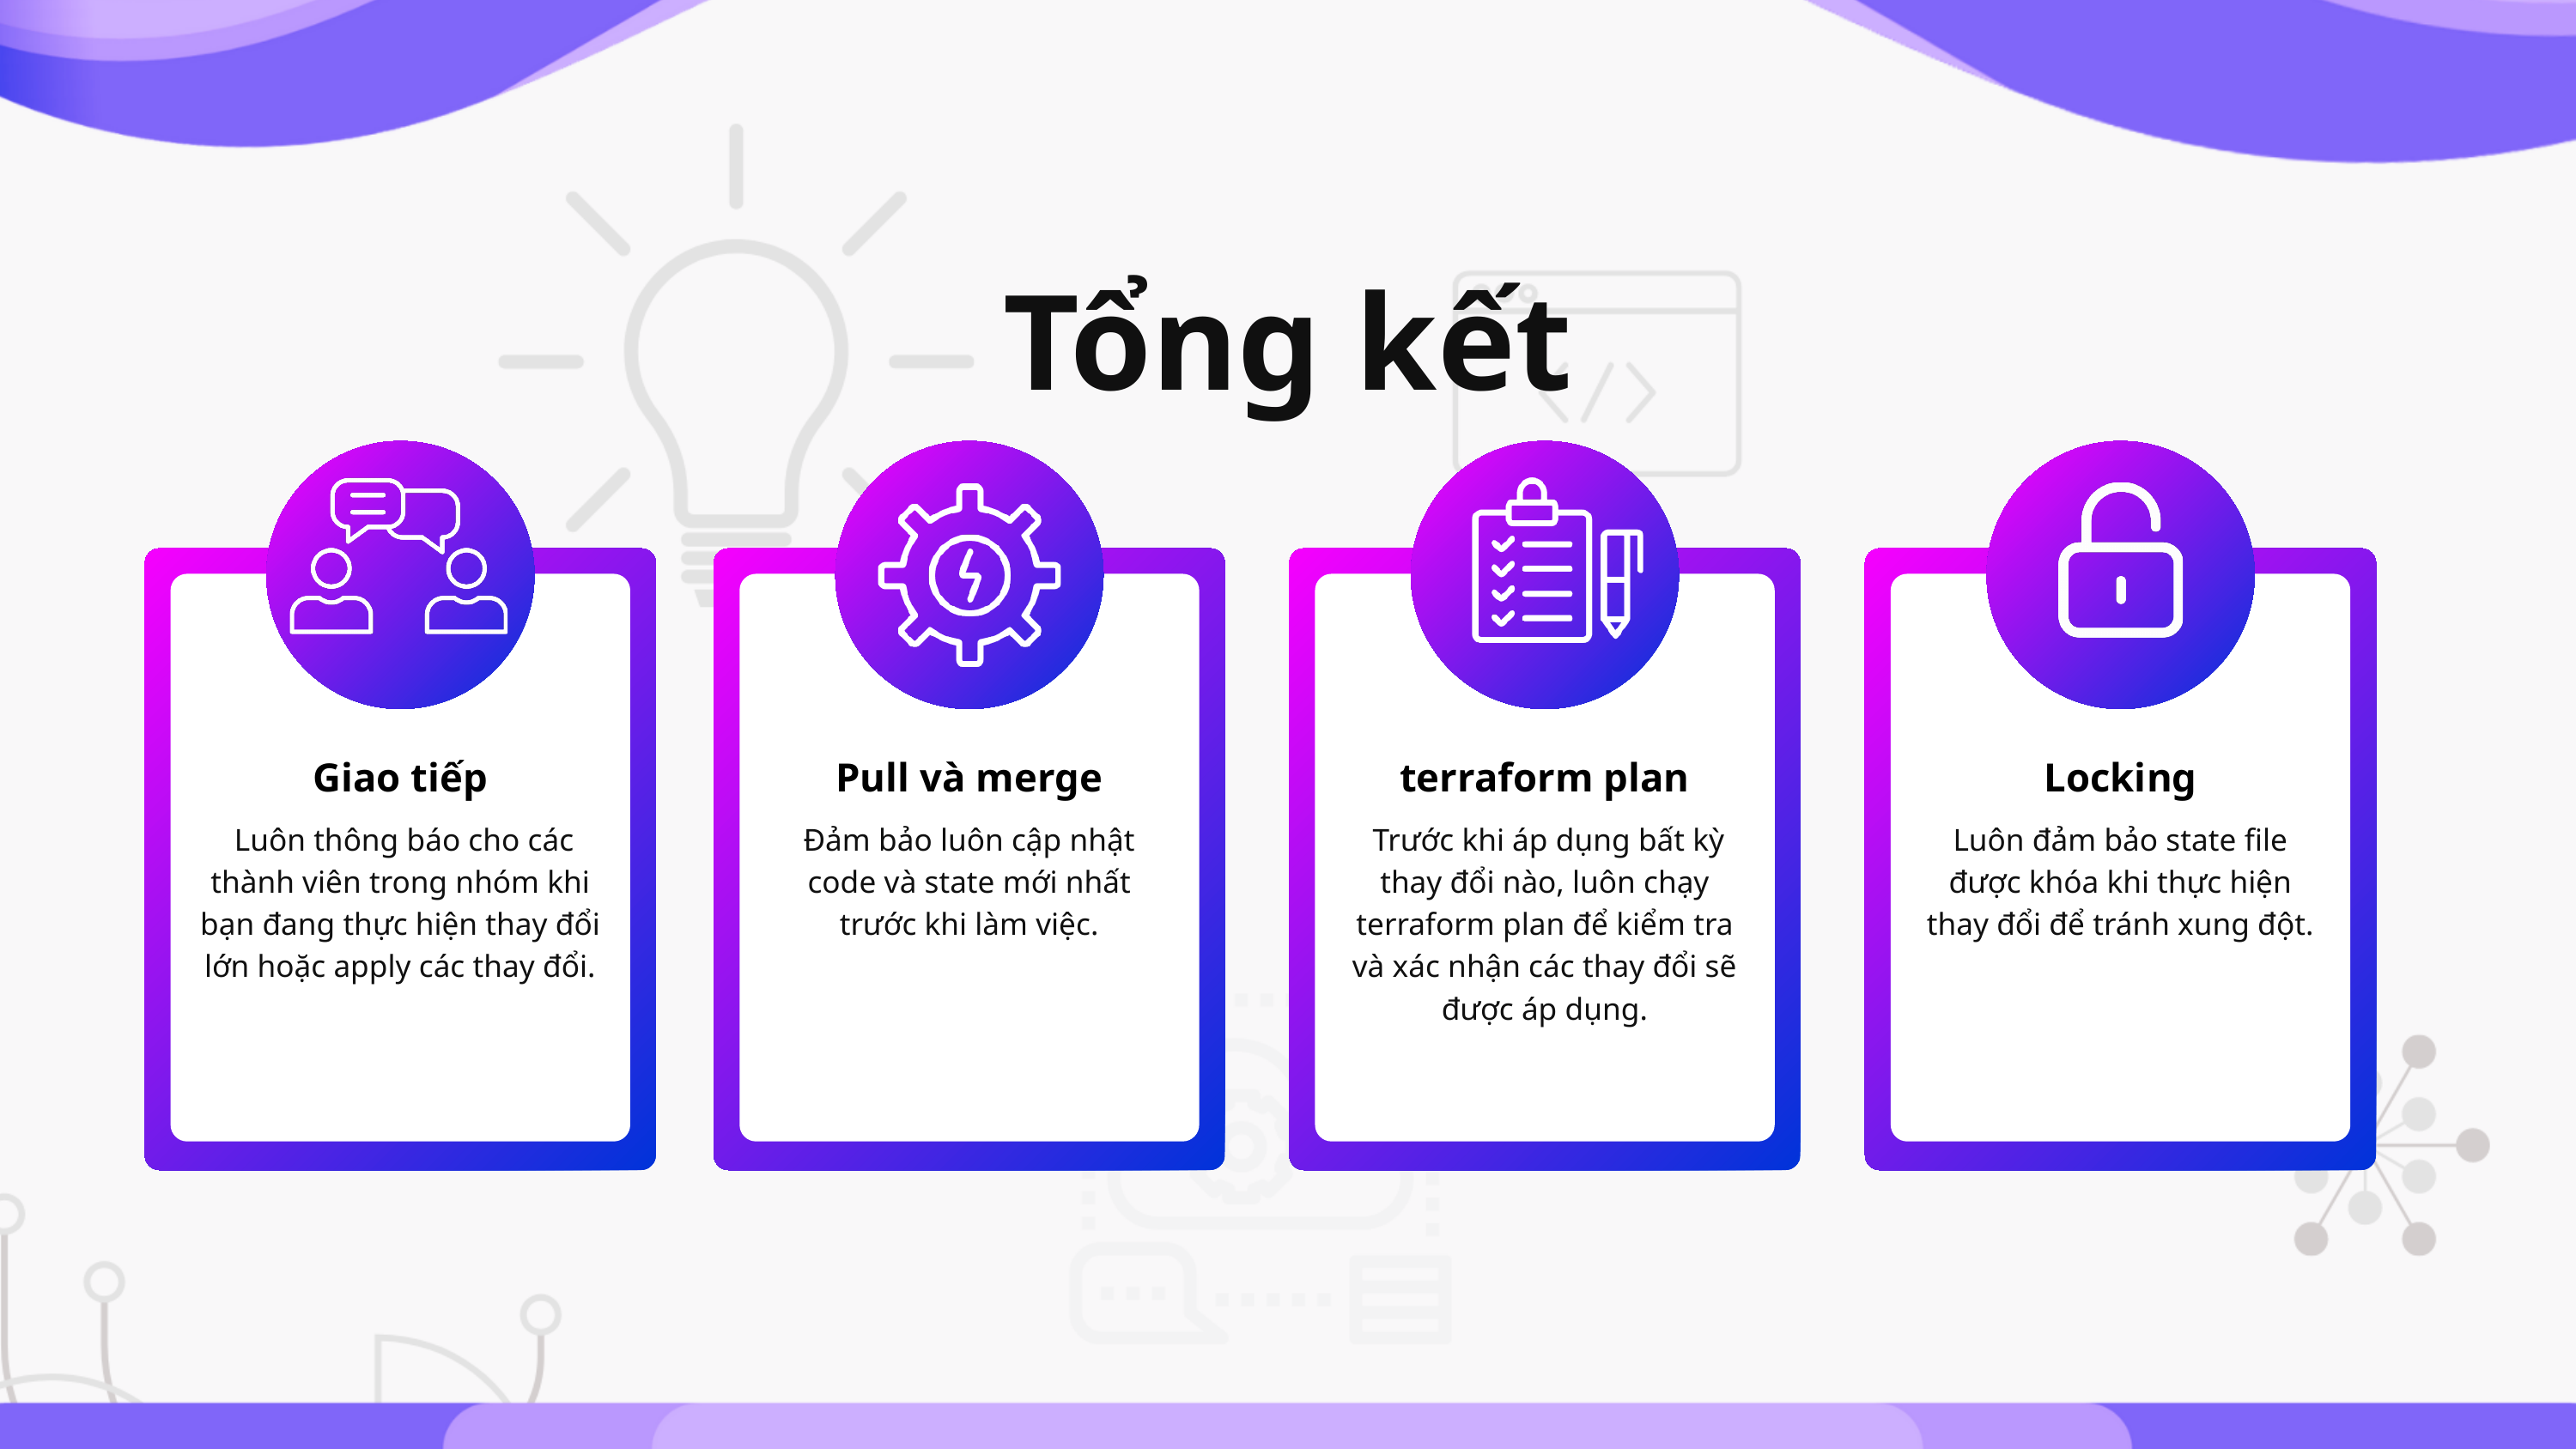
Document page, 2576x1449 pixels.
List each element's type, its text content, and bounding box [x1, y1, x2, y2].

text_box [266, 440, 535, 710]
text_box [1864, 548, 2377, 1171]
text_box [835, 440, 1104, 710]
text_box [170, 573, 631, 1142]
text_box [1986, 440, 2255, 710]
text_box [144, 548, 657, 1171]
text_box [1410, 440, 1680, 710]
text_box Tổng kết [482, 258, 2094, 417]
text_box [1289, 548, 1801, 1171]
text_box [739, 573, 1200, 1142]
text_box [1890, 573, 2351, 1142]
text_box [714, 548, 1225, 1171]
text_box [0, 0, 2576, 1449]
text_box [1315, 573, 1775, 1142]
